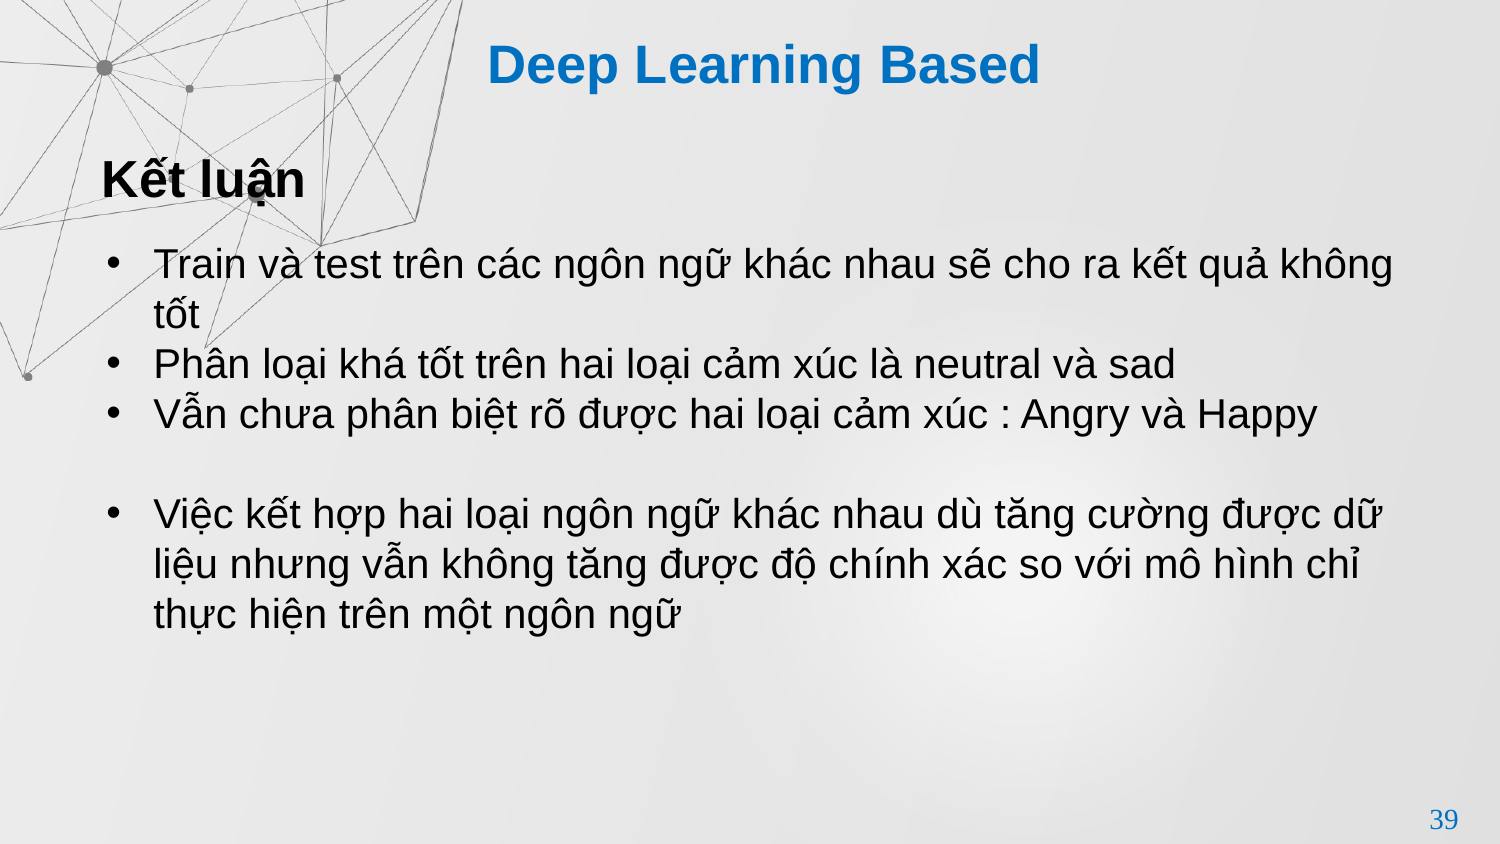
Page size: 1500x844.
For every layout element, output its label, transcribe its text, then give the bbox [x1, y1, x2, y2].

text_box Kết luận [86, 138, 537, 216]
text_box Deep Learning Based [337, 14, 1193, 170]
text_box 39 [1414, 792, 1482, 843]
picture [0, 0, 1500, 844]
text_box Train và test trên các ngôn ngữ khác nhau sẽ cho ra kết quả không tốt Phân loại khá tốt trên hai loại cảm xúc là neutral và sad Vẫn chưa phân biệt rõ được hai loại cảm xúc : Angry và Happy Việc kết hợp hai loại ngôn ngữ khác nhau dù tăng cường được dữ liệu nhưng vẫn không tăng được độ chính xác so với mô hình chỉ thực hiện trên một ngôn ngữ [91, 229, 1428, 645]
